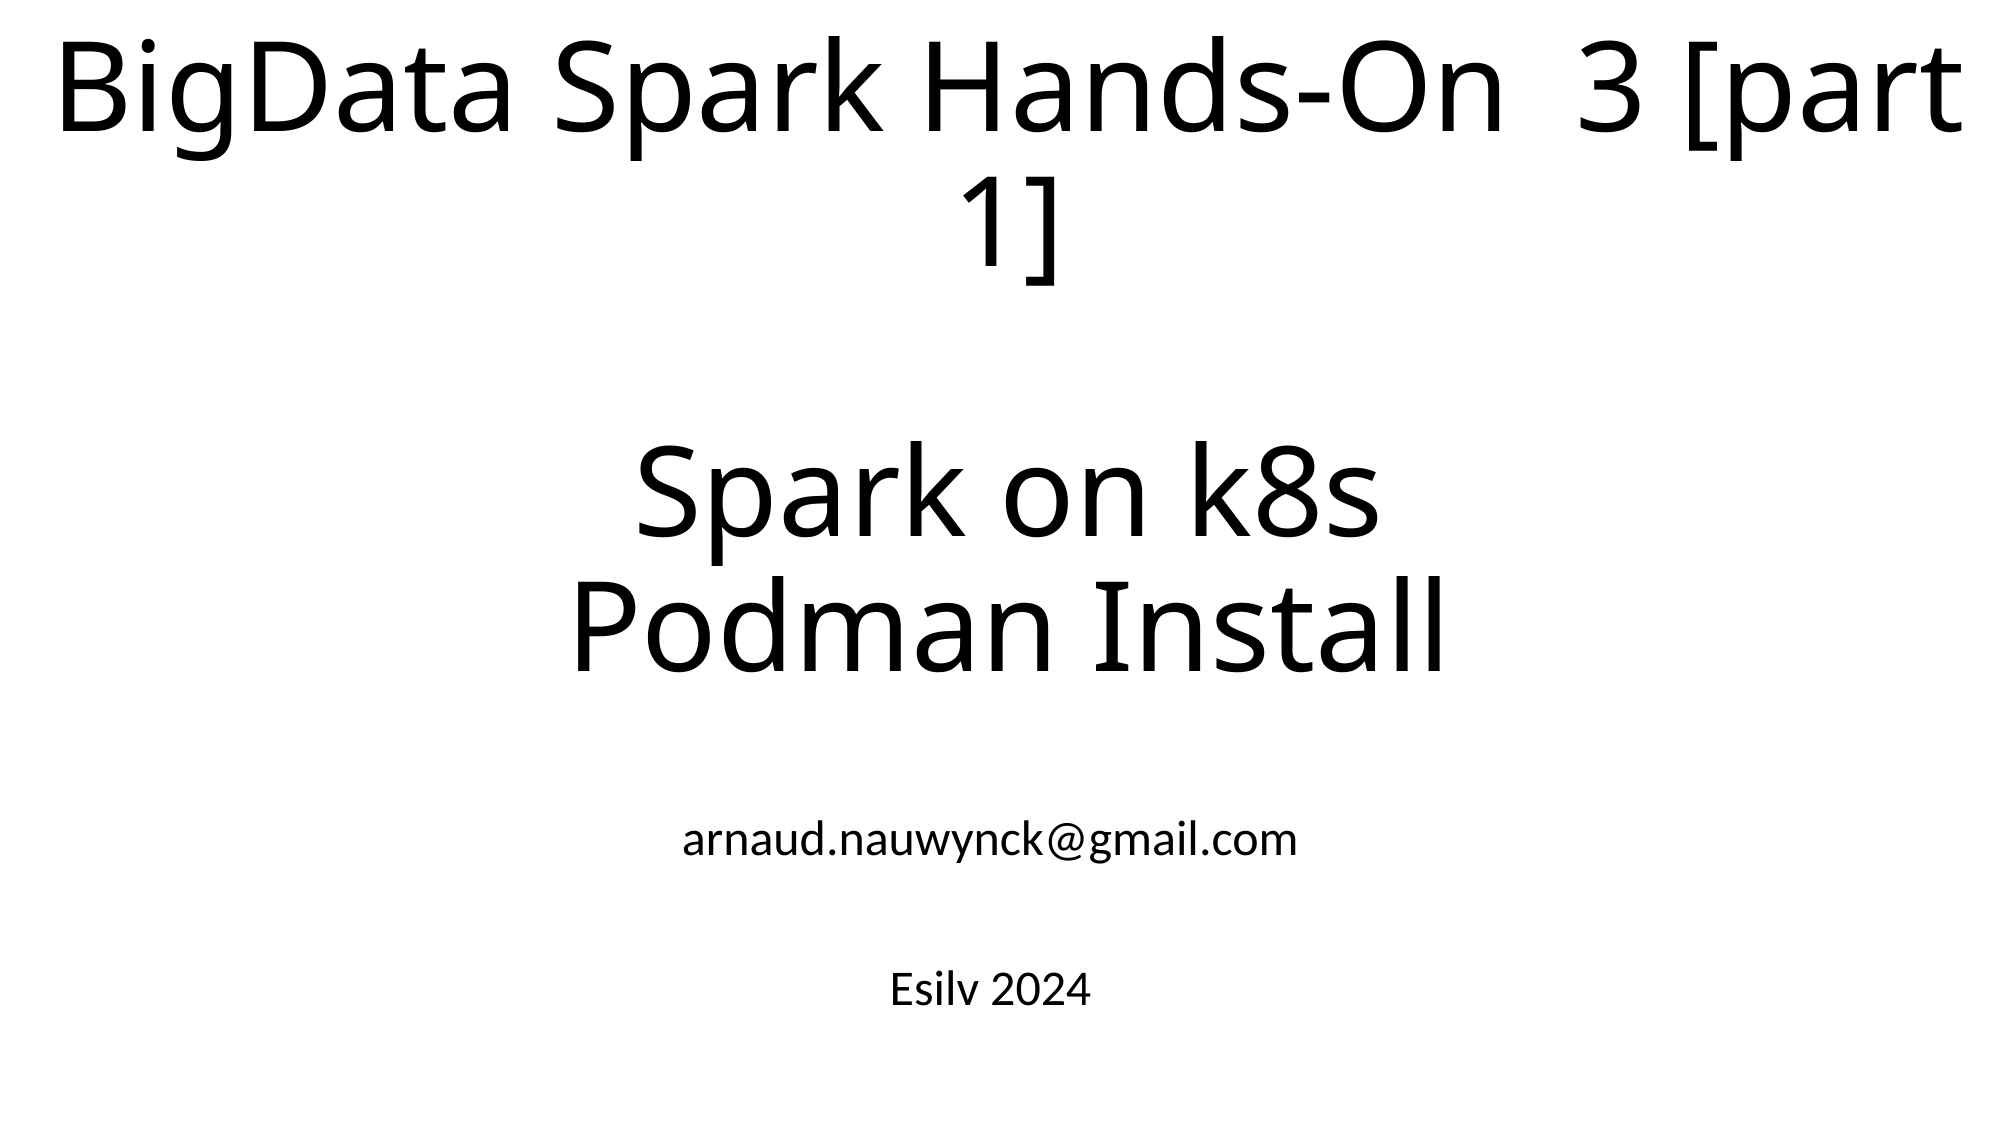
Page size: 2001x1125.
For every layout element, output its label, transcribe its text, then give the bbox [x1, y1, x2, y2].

title BigData Spark Hands-On 3 [part 1] Spark on k8s Podman Install [27, 184, 1990, 706]
subtitle arnaud.nauwynck@gmail.com Esilv 2024 [240, 805, 1741, 1077]
